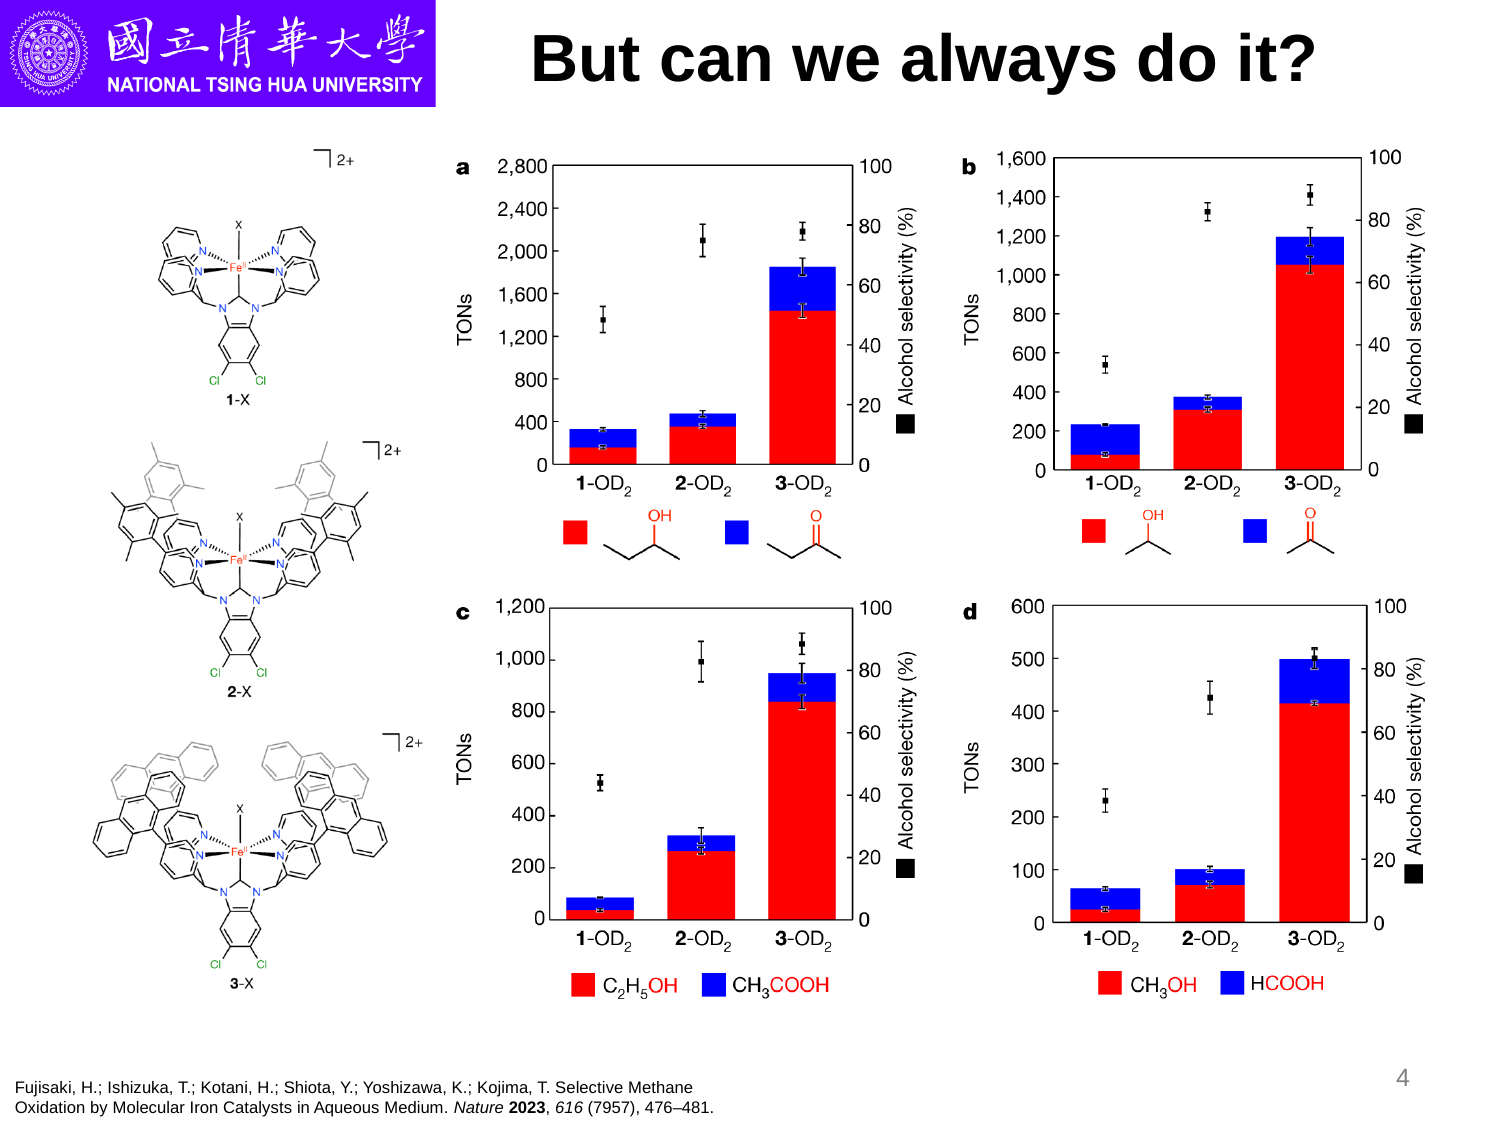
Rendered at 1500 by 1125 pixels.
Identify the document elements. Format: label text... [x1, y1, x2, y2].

text_box Fujisaki, H.; Ishizuka, T.; Kotani, H.; Shiota, Y.; Yoshizawa, K.; Kojima, T. Selective Methane Oxidation by Molecular Iron Catalysts in Aqueous Medium. Nature 2023, 616 (7957), 476–481. [0, 1069, 750, 1125]
picture [456, 149, 1426, 1000]
slide_number 4 [1308, 1050, 1425, 1103]
picture [0, 0, 436, 107]
picture [141, 149, 371, 415]
title But can we always do it? [515, 0, 1425, 107]
picture [101, 441, 411, 707]
picture [78, 732, 434, 999]
